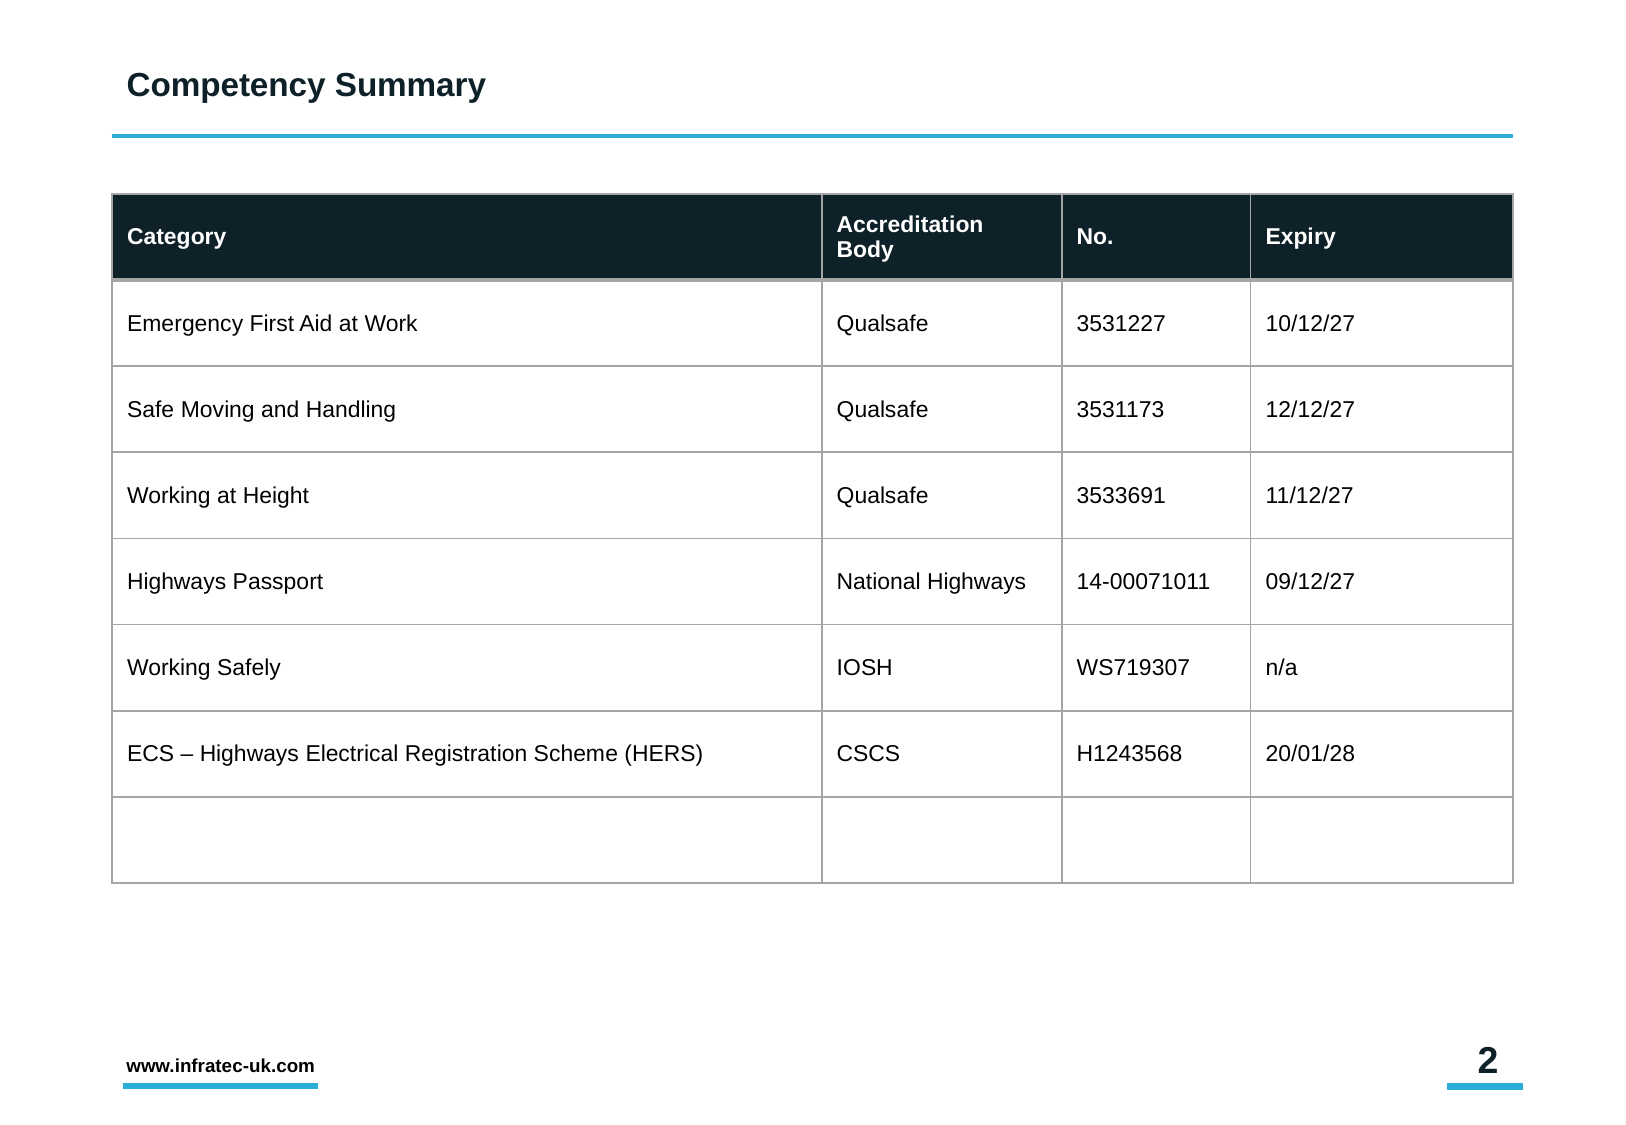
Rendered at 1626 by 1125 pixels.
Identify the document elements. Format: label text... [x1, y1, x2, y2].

table_cell Working at Height [113, 453, 821, 538]
table_cell Qualsafe [823, 367, 1061, 451]
table_cell CSCS [823, 712, 1061, 796]
table_cell 11/12/27 [1251, 453, 1512, 538]
table_cell IOSH [823, 625, 1061, 710]
table_cell 3533691 [1063, 453, 1250, 538]
text_box www.infratec-uk.com [111, 1046, 341, 1084]
table_cell 3531227 [1063, 282, 1250, 365]
table_cell [1251, 798, 1512, 882]
table_cell [823, 798, 1061, 882]
table_cell 12/12/27 [1251, 367, 1512, 451]
table_cell Qualsafe [823, 453, 1061, 538]
table_header Category [113, 195, 821, 278]
table_cell 10/12/27 [1251, 282, 1512, 365]
table_cell 09/12/27 [1251, 539, 1512, 624]
title Competency Summary [111, 59, 1514, 134]
table_header Accreditation Body [823, 195, 1061, 278]
table_cell ECS – Highways Electrical Registration Scheme (HERS) [113, 712, 821, 796]
table_cell 3531173 [1063, 367, 1250, 451]
table_cell Highways Passport [113, 539, 821, 624]
table_header Expiry [1251, 195, 1512, 278]
table_cell Working Safely [113, 625, 821, 710]
table_header No. [1063, 195, 1250, 278]
table_cell Emergency First Aid at Work [113, 282, 821, 365]
table_cell n/a [1251, 625, 1512, 710]
table_cell WS719307 [1063, 625, 1250, 710]
table_cell Safe Moving and Handling [113, 367, 821, 451]
table_cell H1243568 [1063, 712, 1250, 796]
slide_number 2 [1147, 1028, 1514, 1089]
table_cell [1063, 798, 1250, 882]
table_cell 14-00071011 [1063, 539, 1250, 624]
table_cell Qualsafe [823, 282, 1061, 365]
table_cell 20/01/28 [1251, 712, 1512, 796]
table_cell [113, 798, 821, 882]
table_cell National Highways [823, 539, 1061, 624]
